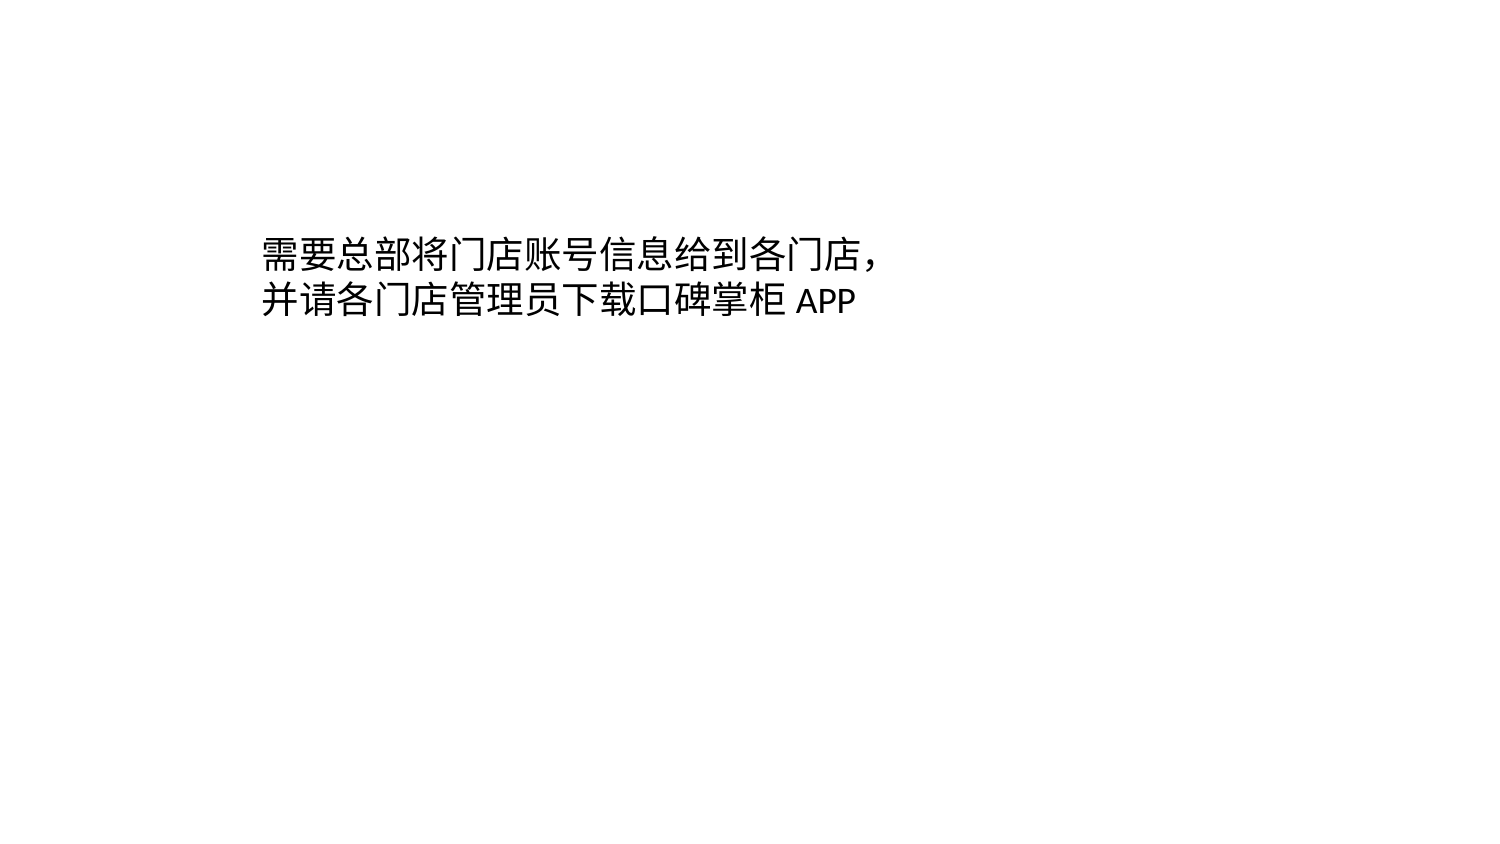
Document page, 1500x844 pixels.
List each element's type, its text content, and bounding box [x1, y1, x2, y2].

text_box 需要总部将门店账号信息给到各门店，并请各门店管理员下载口碑掌柜APP [247, 223, 921, 329]
